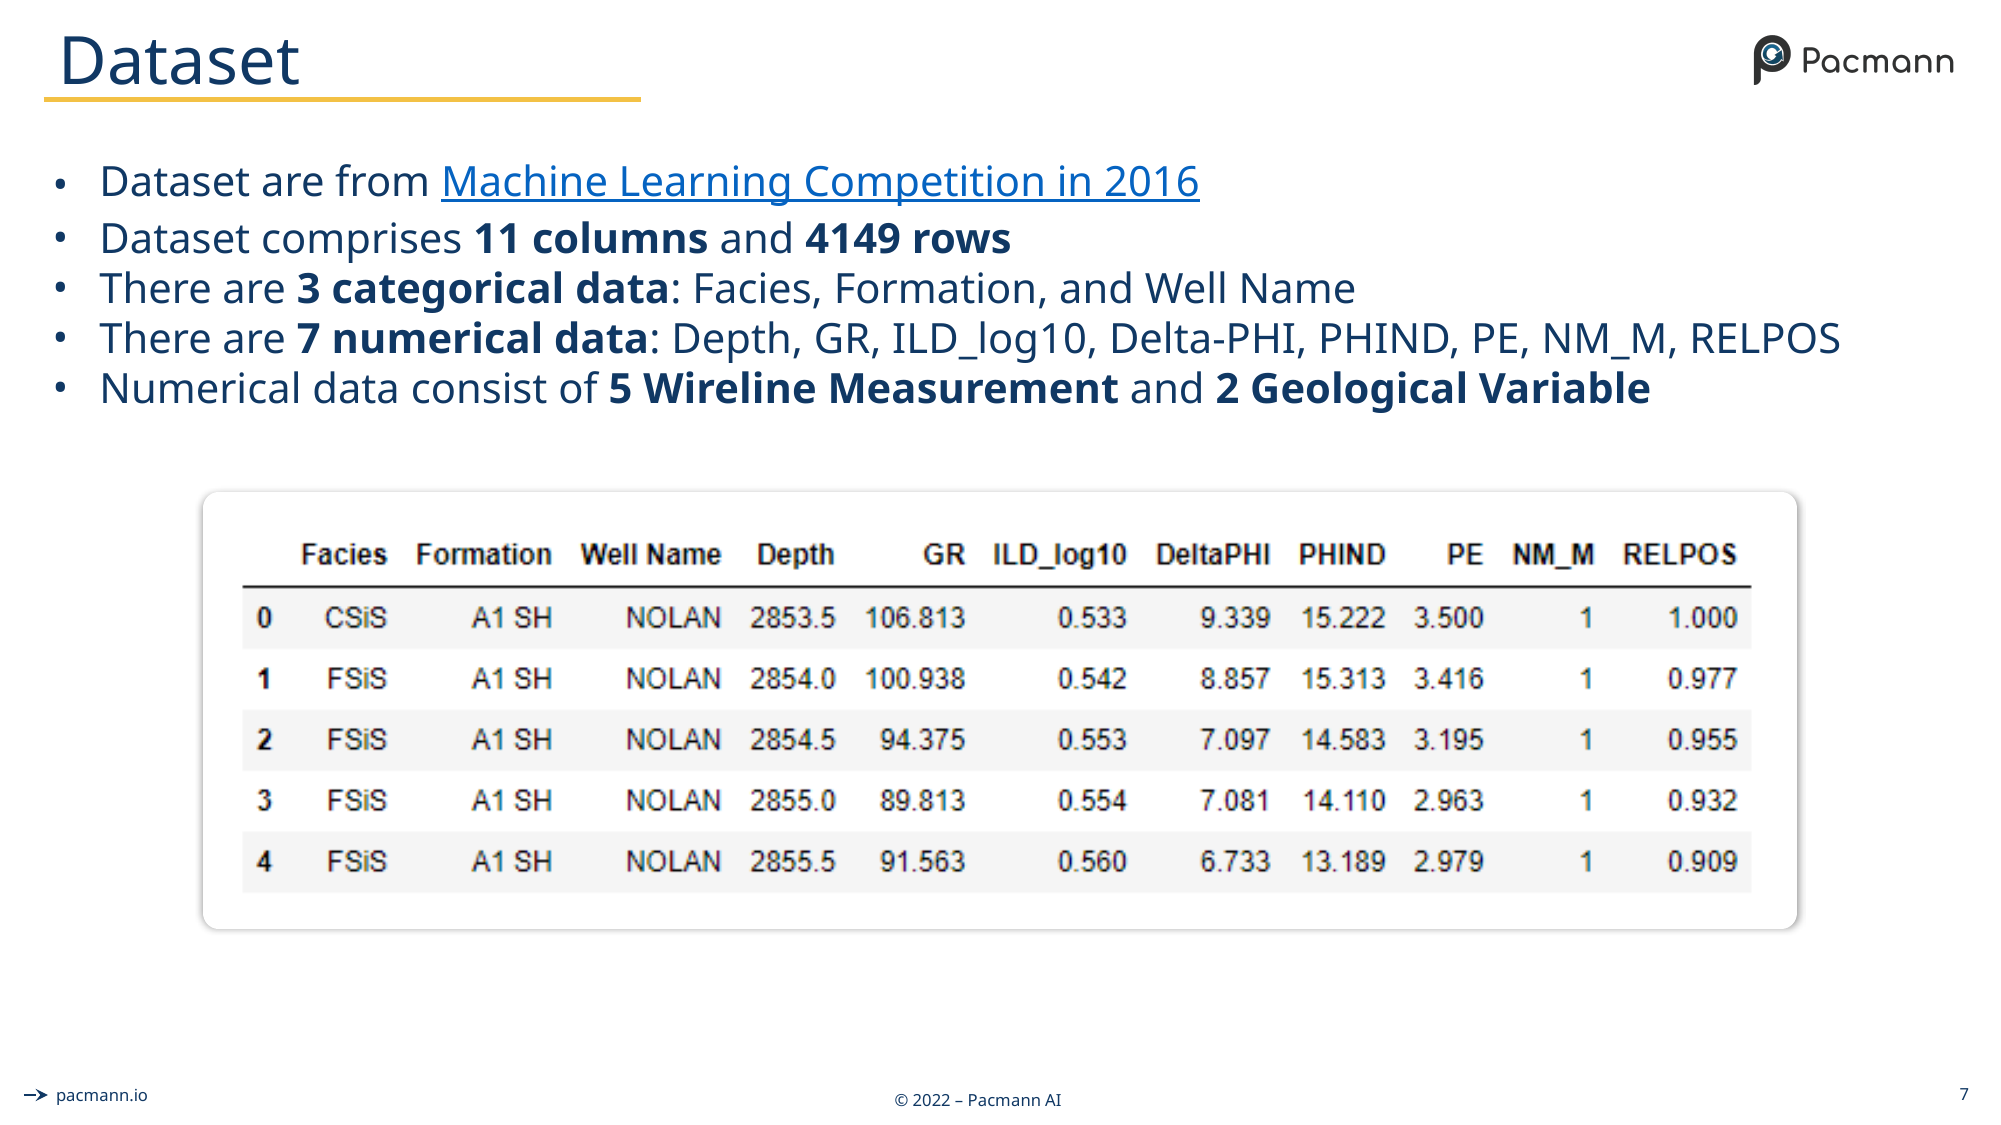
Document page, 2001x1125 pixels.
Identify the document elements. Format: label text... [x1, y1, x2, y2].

picture [1915, 22, 1984, 98]
picture [233, 523, 1767, 898]
title Dataset [43, 13, 1915, 114]
text_box Dataset are from Machine Learning Competition in 2016 Dataset comprises 11 columns and 4149 rows There are 3 categorical data: Facies, Formation, and Well Name There are 7 numerical data: Depth, GR, ILD_log10, Delta-PHI, PHIND, PE, NM_M, RELPOS Numerical data consist of 5 Wireline Measurement and 2 Geological Variable [37, 146, 1963, 419]
